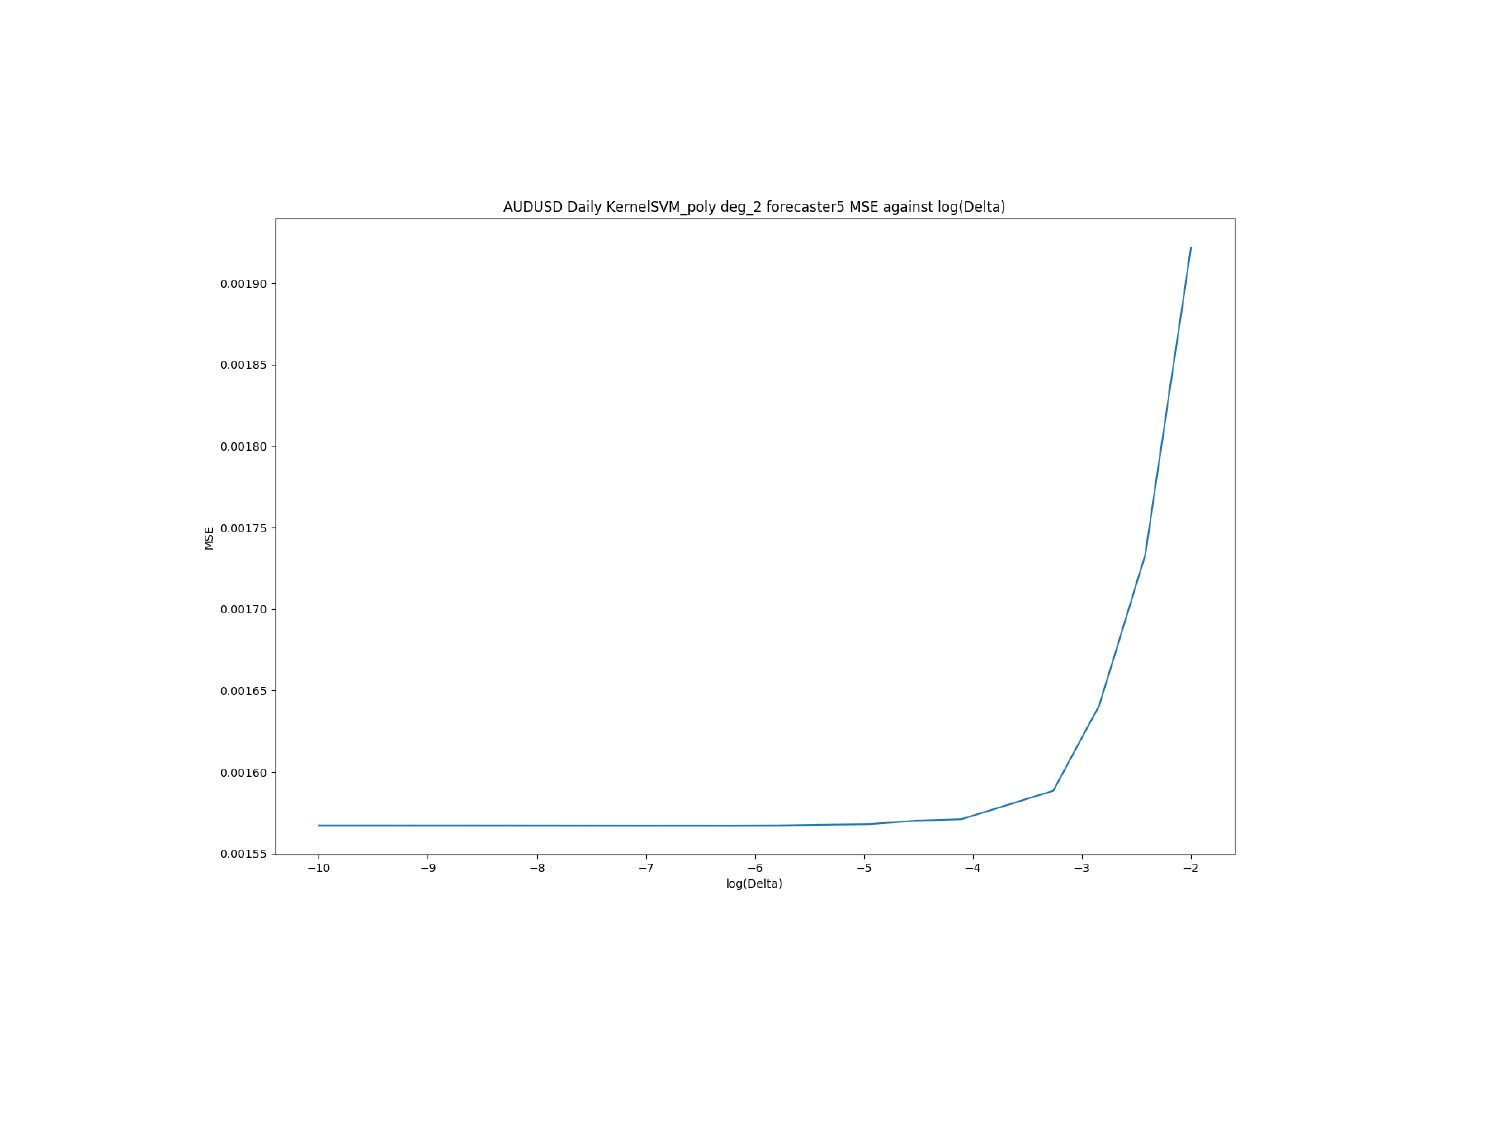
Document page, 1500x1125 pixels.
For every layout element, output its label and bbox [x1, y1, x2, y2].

picture [119, 119, 1358, 946]
